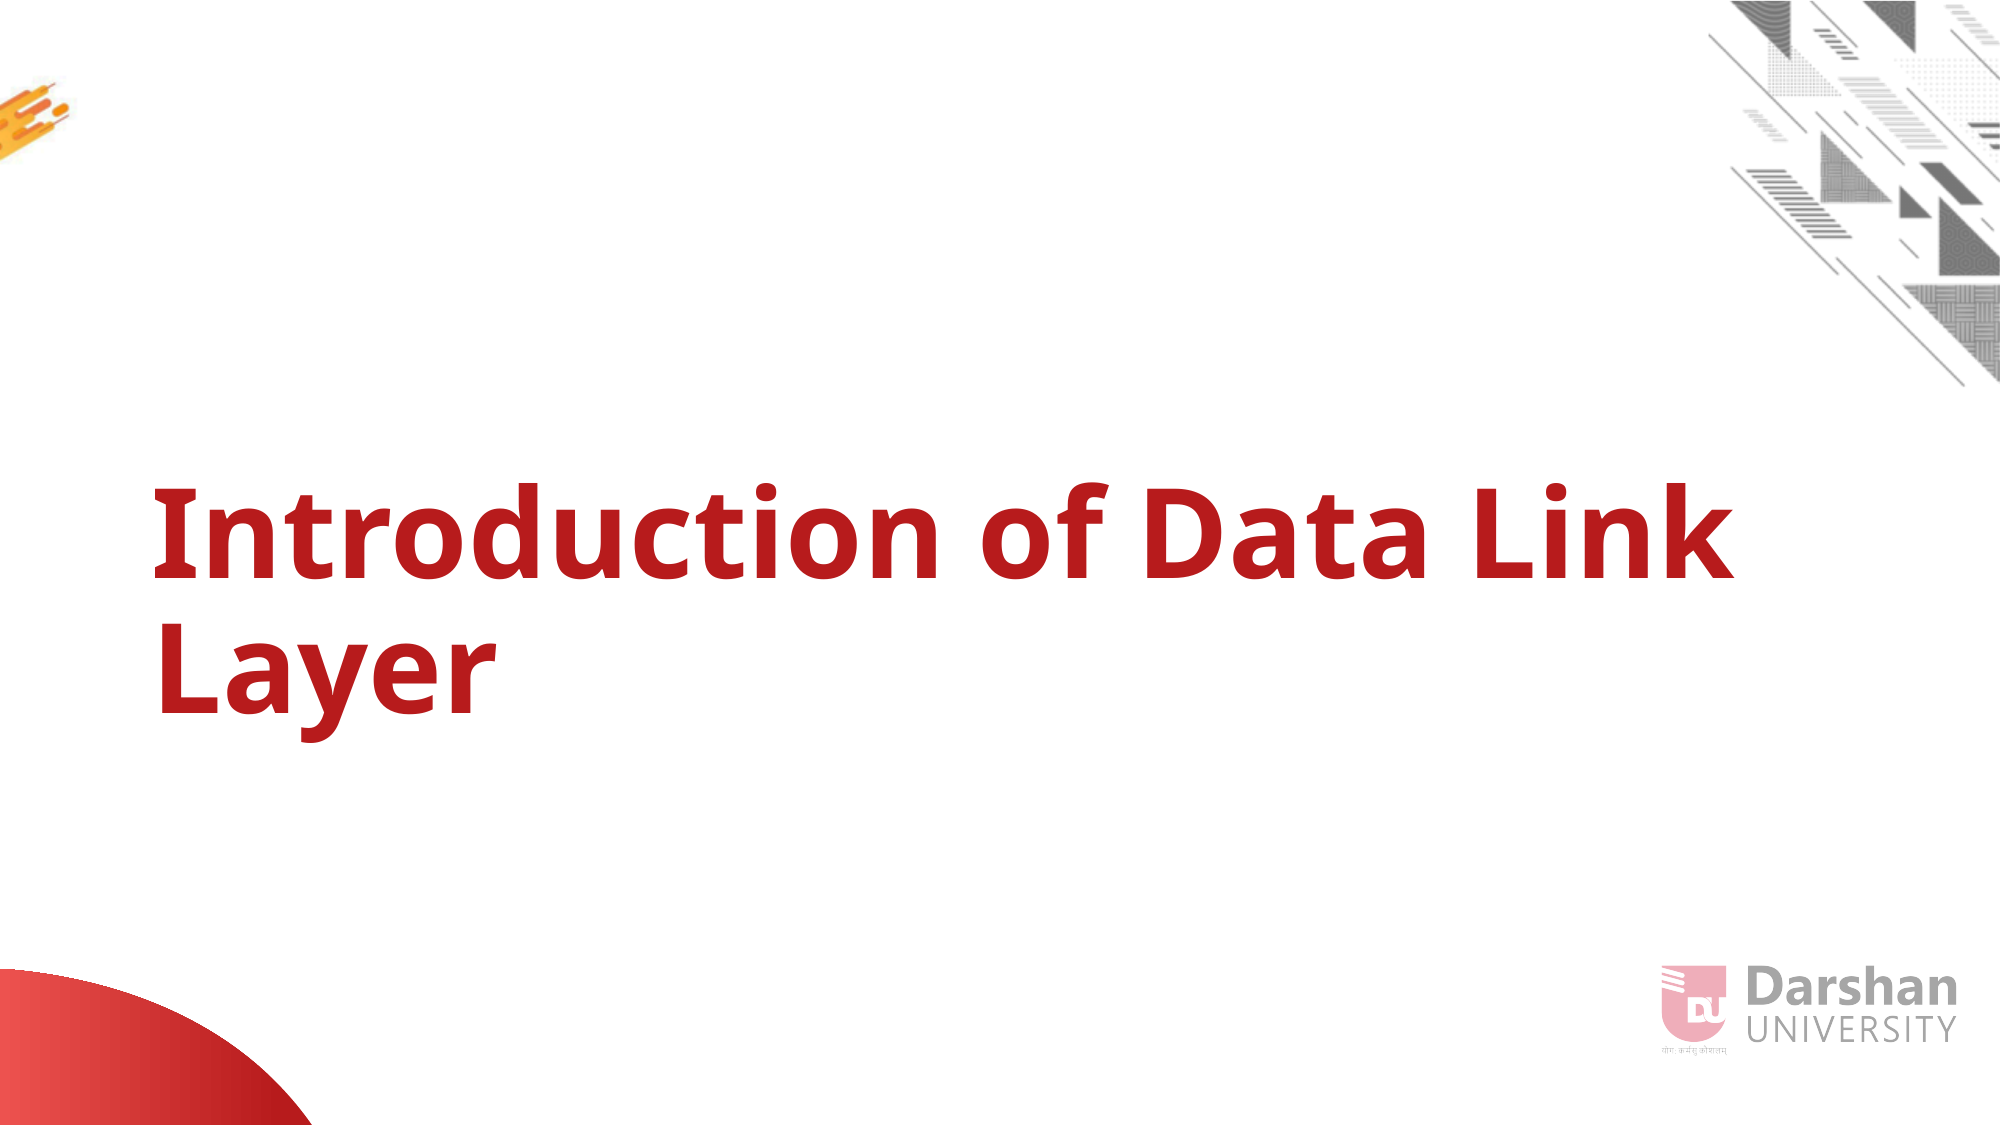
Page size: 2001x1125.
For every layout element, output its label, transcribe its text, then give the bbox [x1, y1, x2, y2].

picture [0, 65, 90, 193]
title Introduction of Data Link Layer [136, 280, 1862, 749]
